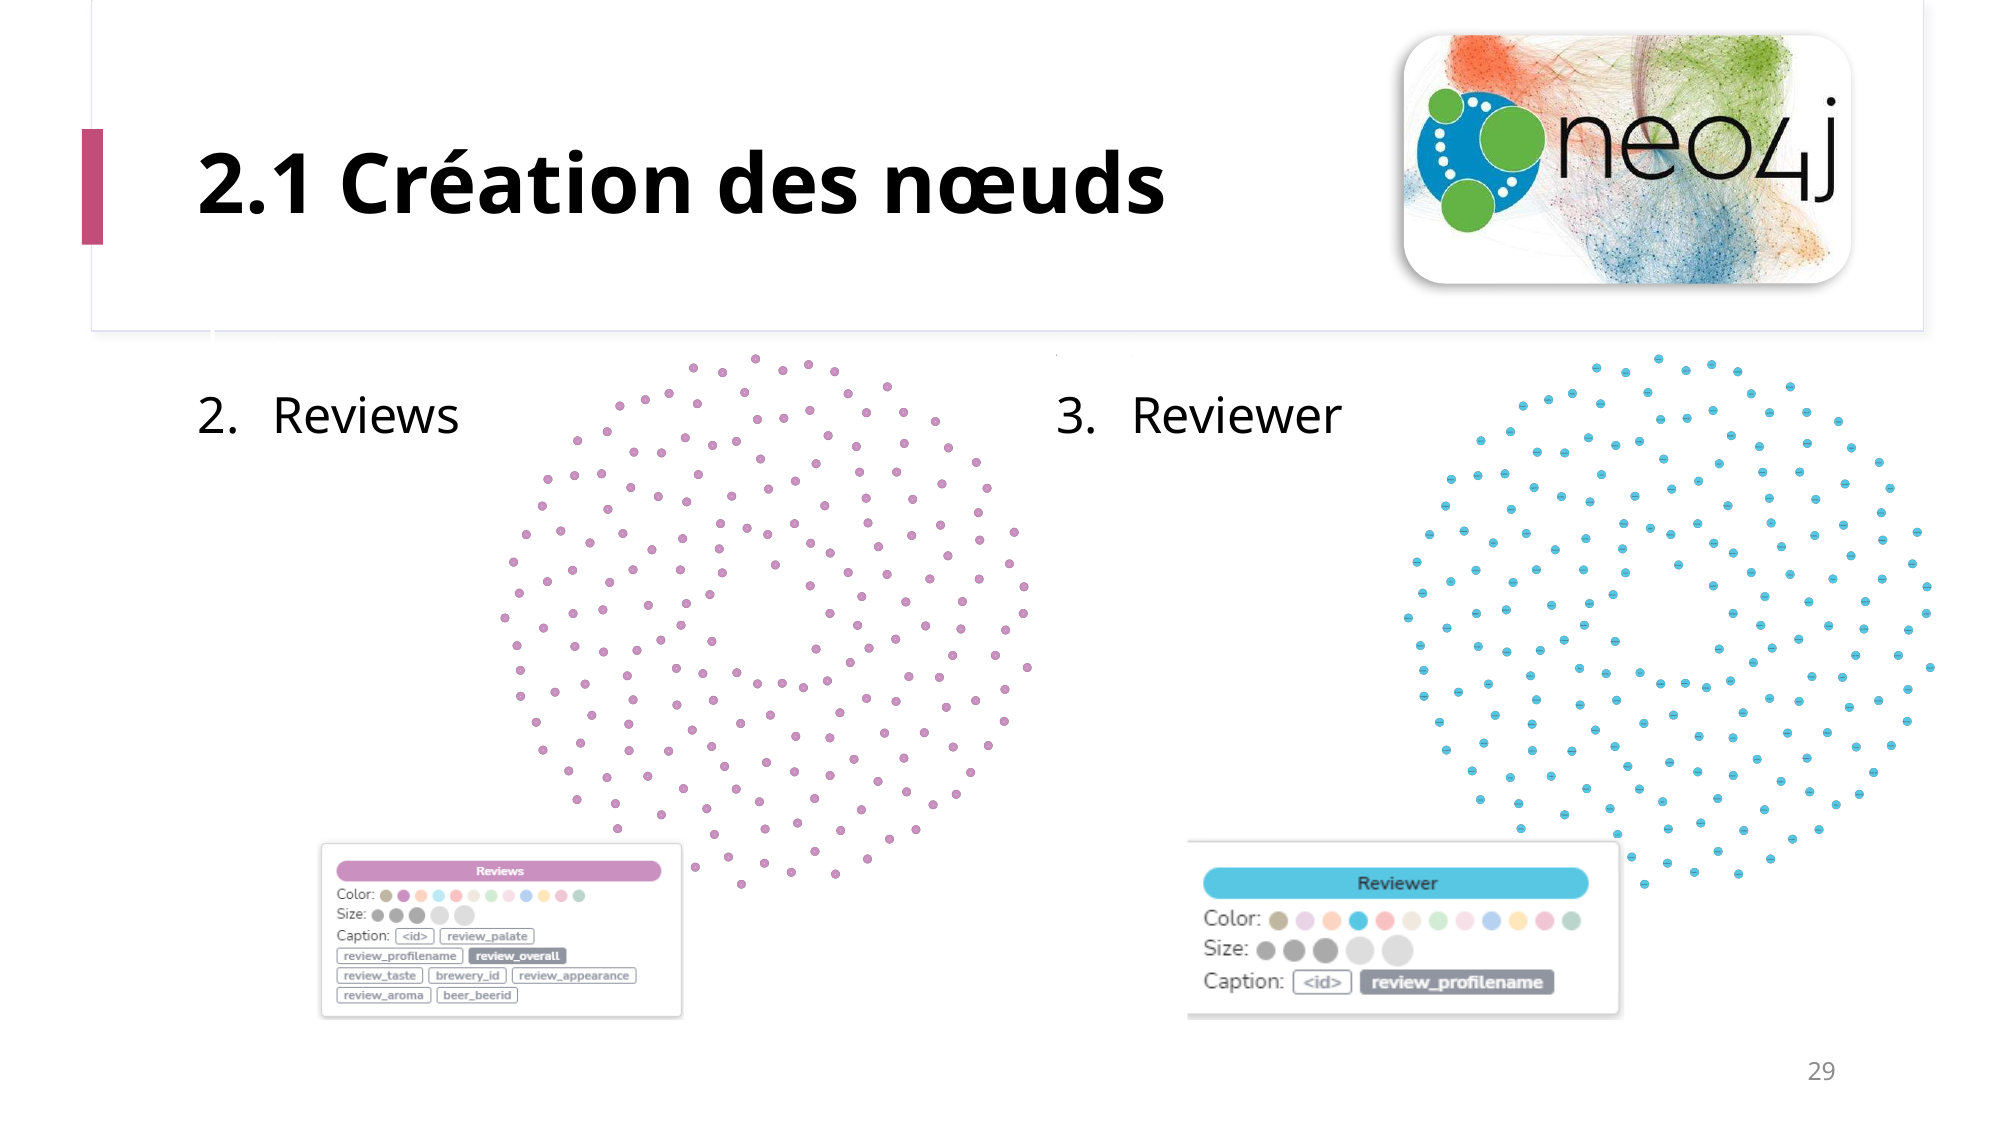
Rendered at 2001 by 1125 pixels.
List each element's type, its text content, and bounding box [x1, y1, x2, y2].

picture [1187, 354, 1935, 1020]
slide_number 29 [1401, 1042, 1851, 1103]
list . Reviews [183, 283, 993, 930]
picture [1403, 35, 1851, 284]
title 2.1 Création des nœuds [183, 90, 1403, 284]
picture [317, 354, 1032, 1020]
list , , Reviewer [1041, 323, 1851, 930]
